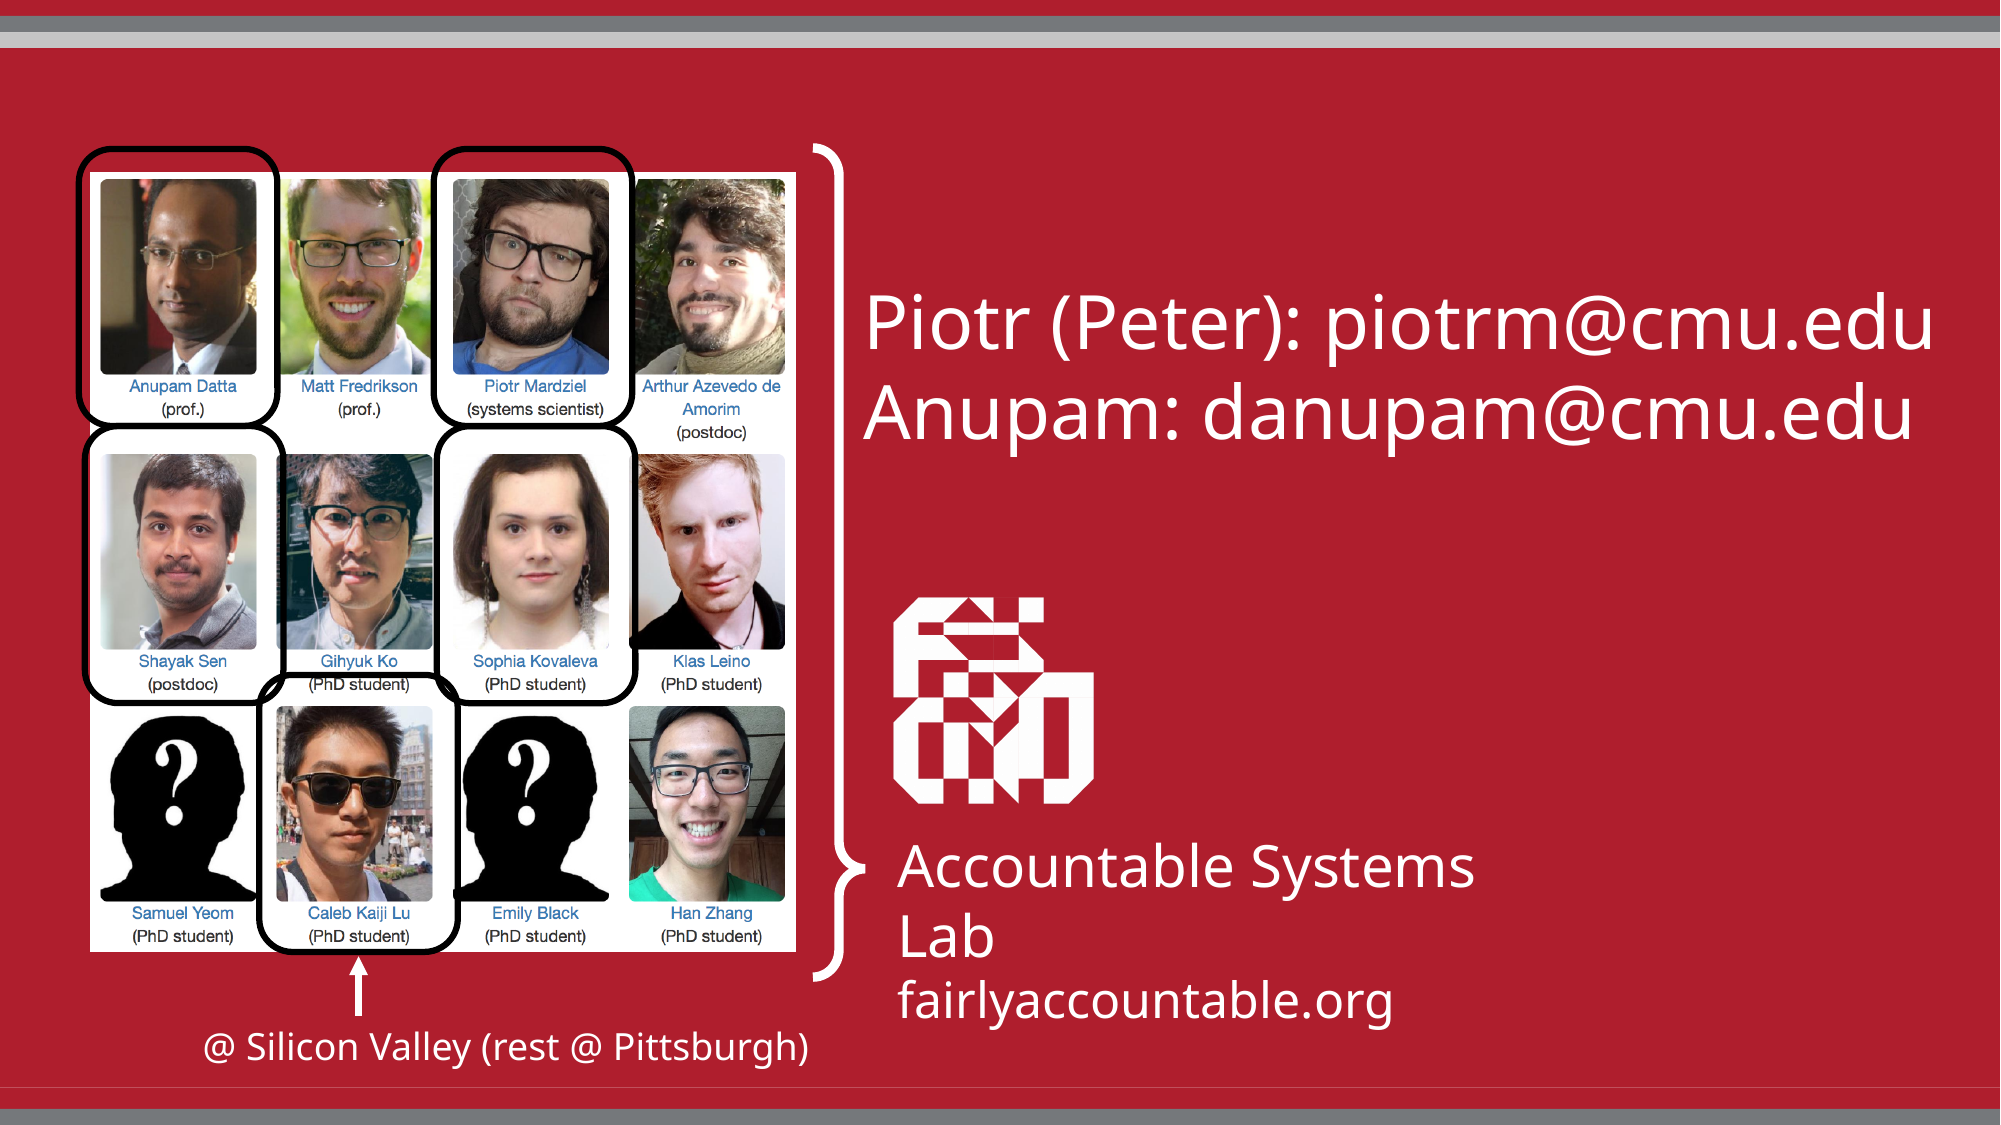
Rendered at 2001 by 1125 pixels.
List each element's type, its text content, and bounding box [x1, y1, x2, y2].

text_box Accountable Systems Lab fairlyaccountable.org [882, 821, 1518, 1037]
text_box [83, 441, 89, 688]
picture [888, 592, 1099, 809]
text_box Piotr (Peter): piotrm@cmu.edu Anupam: danupam@cmu.edu [848, 267, 1953, 533]
picture [89, 172, 796, 952]
text_box [812, 147, 866, 978]
text_box [77, 147, 277, 419]
text_box [434, 147, 632, 172]
text_box @ Silicon Valley (rest @ Pittsburgh) [187, 1015, 825, 1076]
